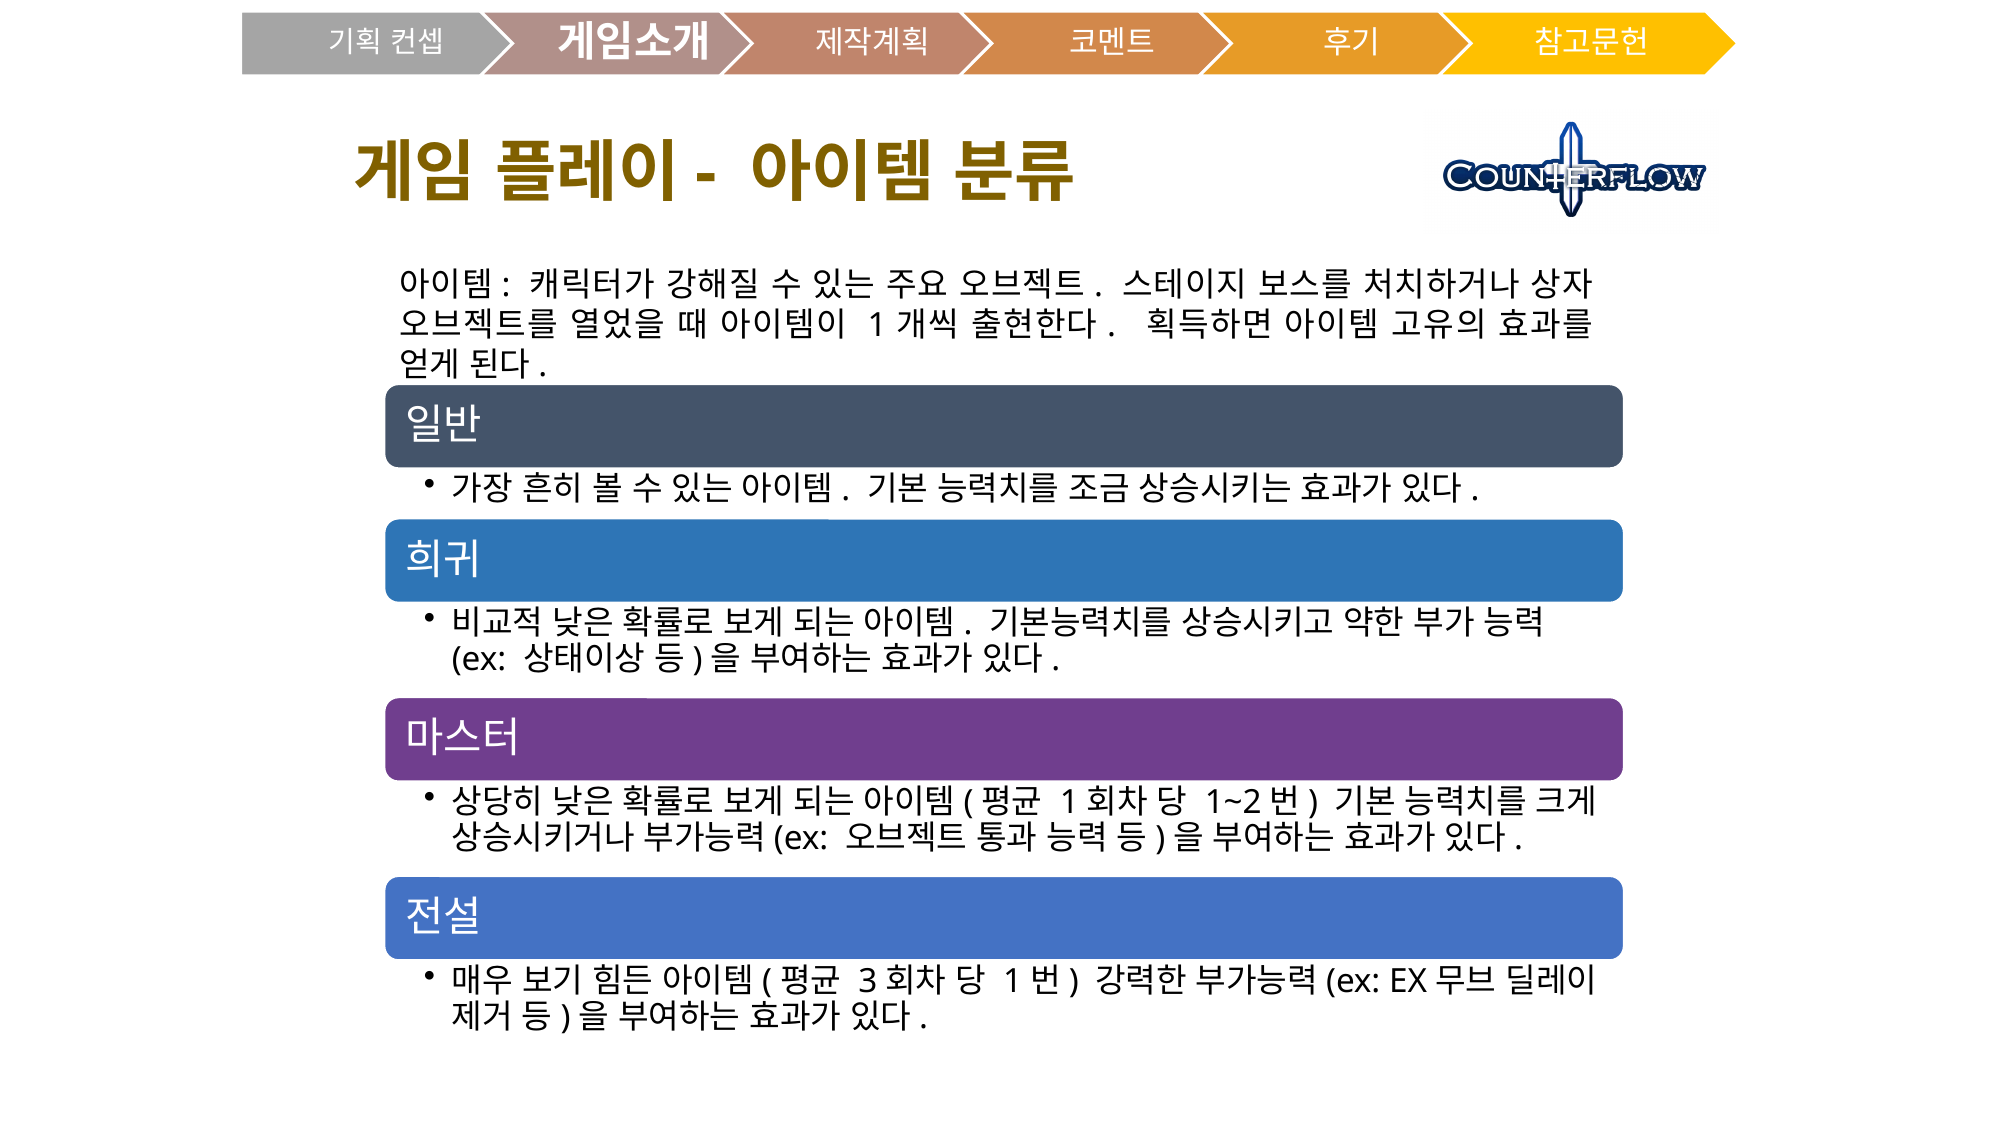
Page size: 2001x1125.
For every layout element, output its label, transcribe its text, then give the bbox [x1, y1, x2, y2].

text_box 아이템: 캐릭터가 강해질 수 있는 주요 오브젝트. 스테이지 보스를 처치하거나 상자 오브젝트를 열었을 때 아이템이 1개씩 출현한다. 획득하면 아이템 고유의 효과를 얻게 된다. [384, 255, 1609, 383]
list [1423, 109, 1719, 234]
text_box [240, 10, 1739, 76]
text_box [384, 383, 1624, 1056]
text_box 게임 플레이- 아이템 분류 [338, 121, 1423, 217]
